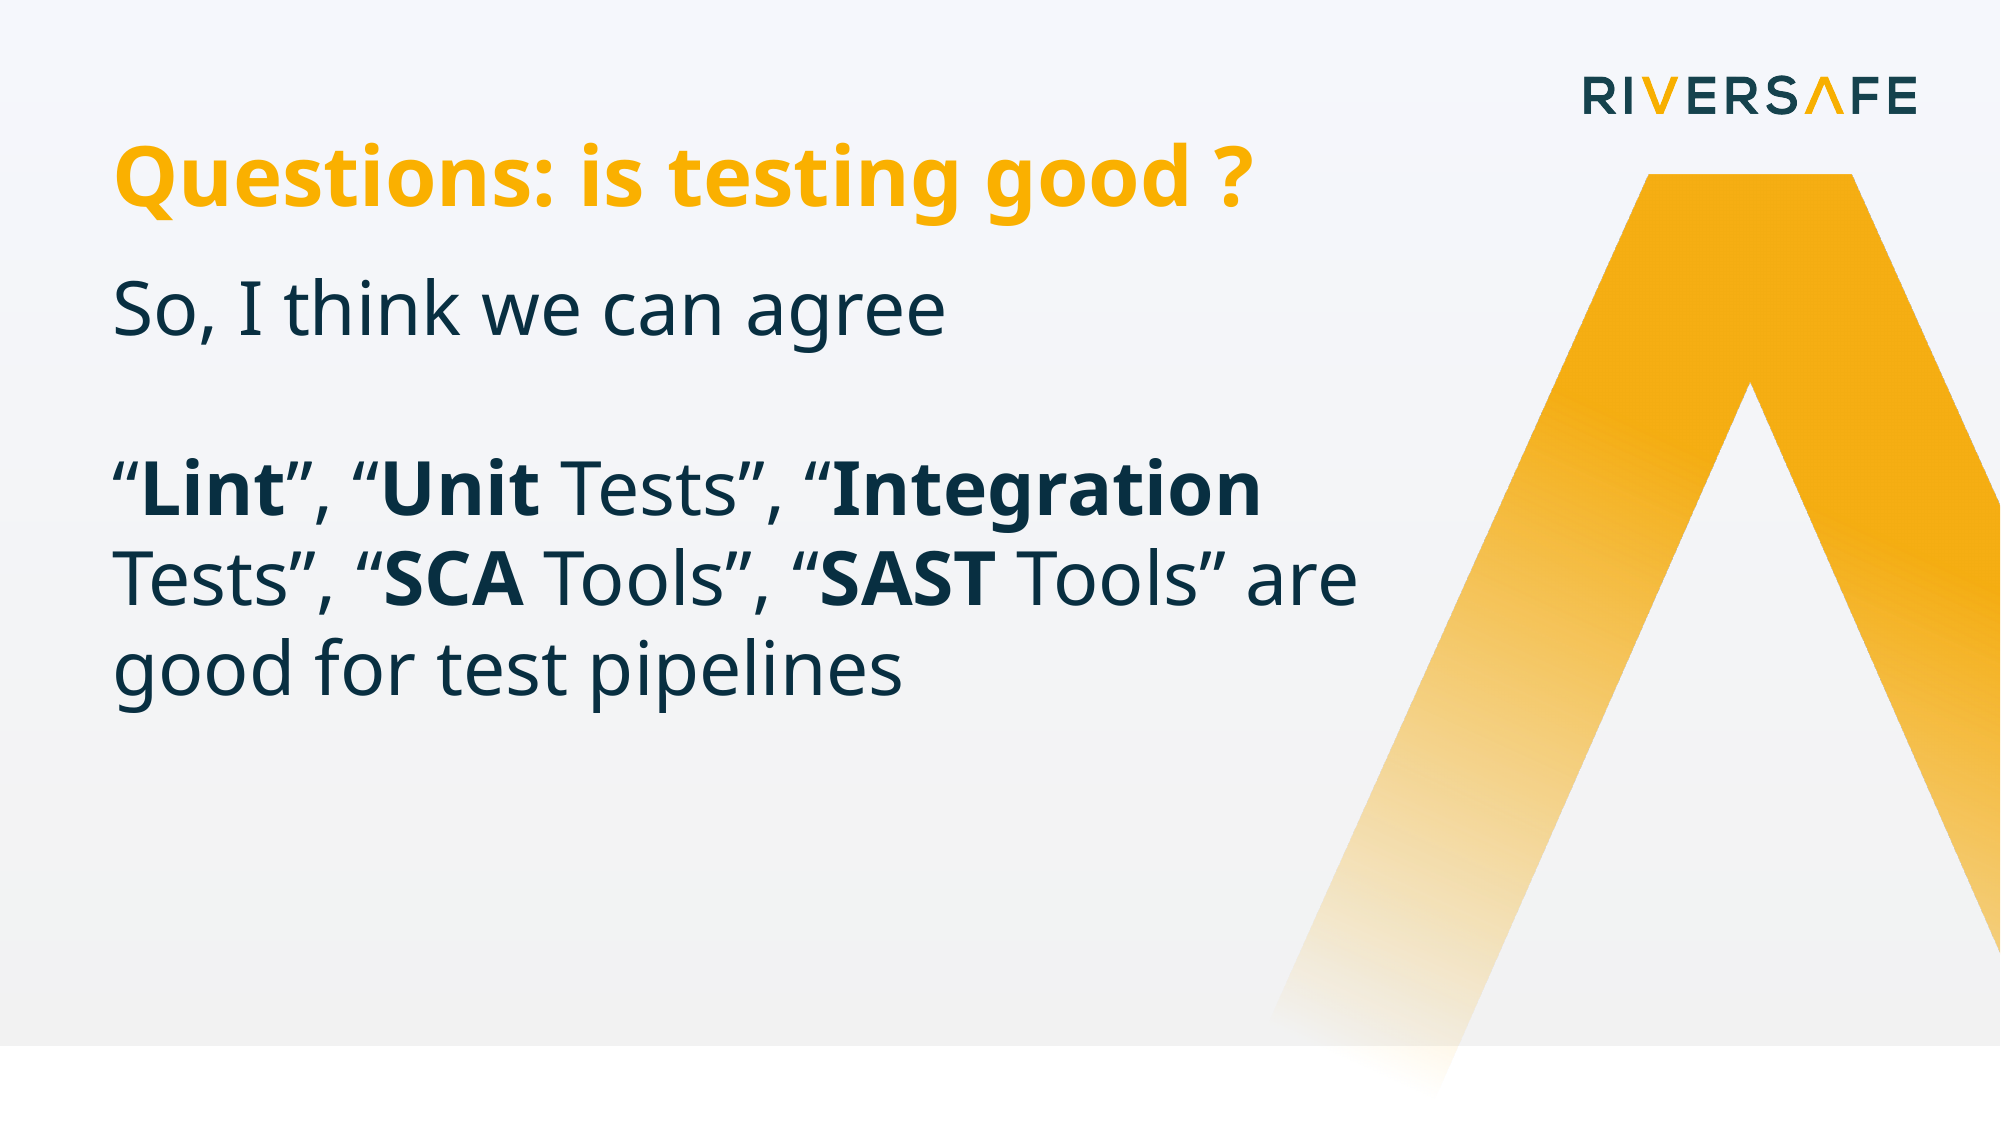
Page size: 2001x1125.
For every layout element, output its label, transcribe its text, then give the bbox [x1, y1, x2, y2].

picture [1584, 75, 1916, 115]
text_box Questions: is testing good ? [97, 126, 1497, 207]
text_box So, I think we can agree “Lint”, “Unit Tests”, “Integration Tests”, “SCA Tools”, “SAST Tools” are good for test pipelines [97, 252, 1520, 382]
picture [1206, 174, 2001, 1125]
